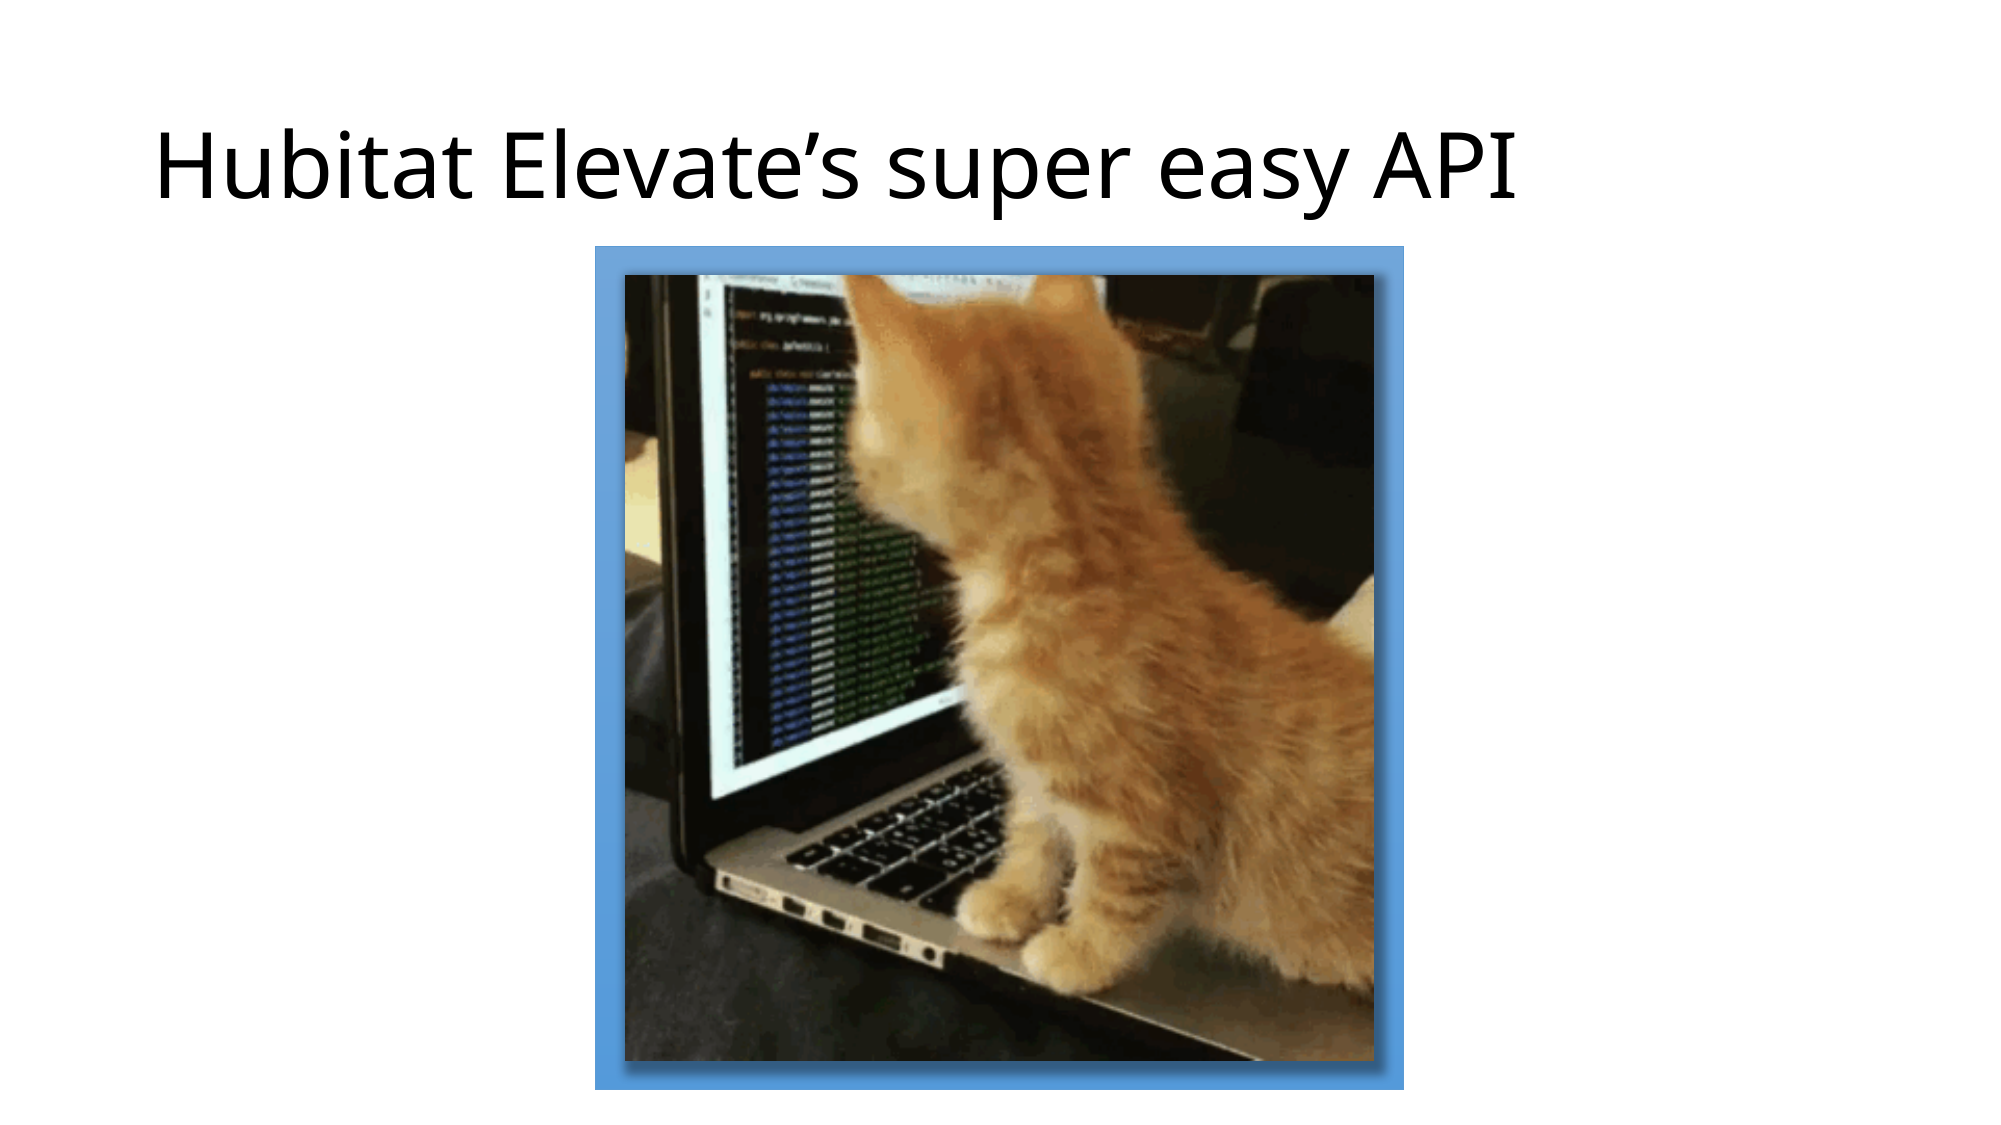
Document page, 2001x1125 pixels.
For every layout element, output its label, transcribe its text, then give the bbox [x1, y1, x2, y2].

title Hubitat Elevate’s super easy API [137, 59, 1863, 278]
picture [625, 275, 1374, 1061]
text_box [595, 278, 1404, 1090]
